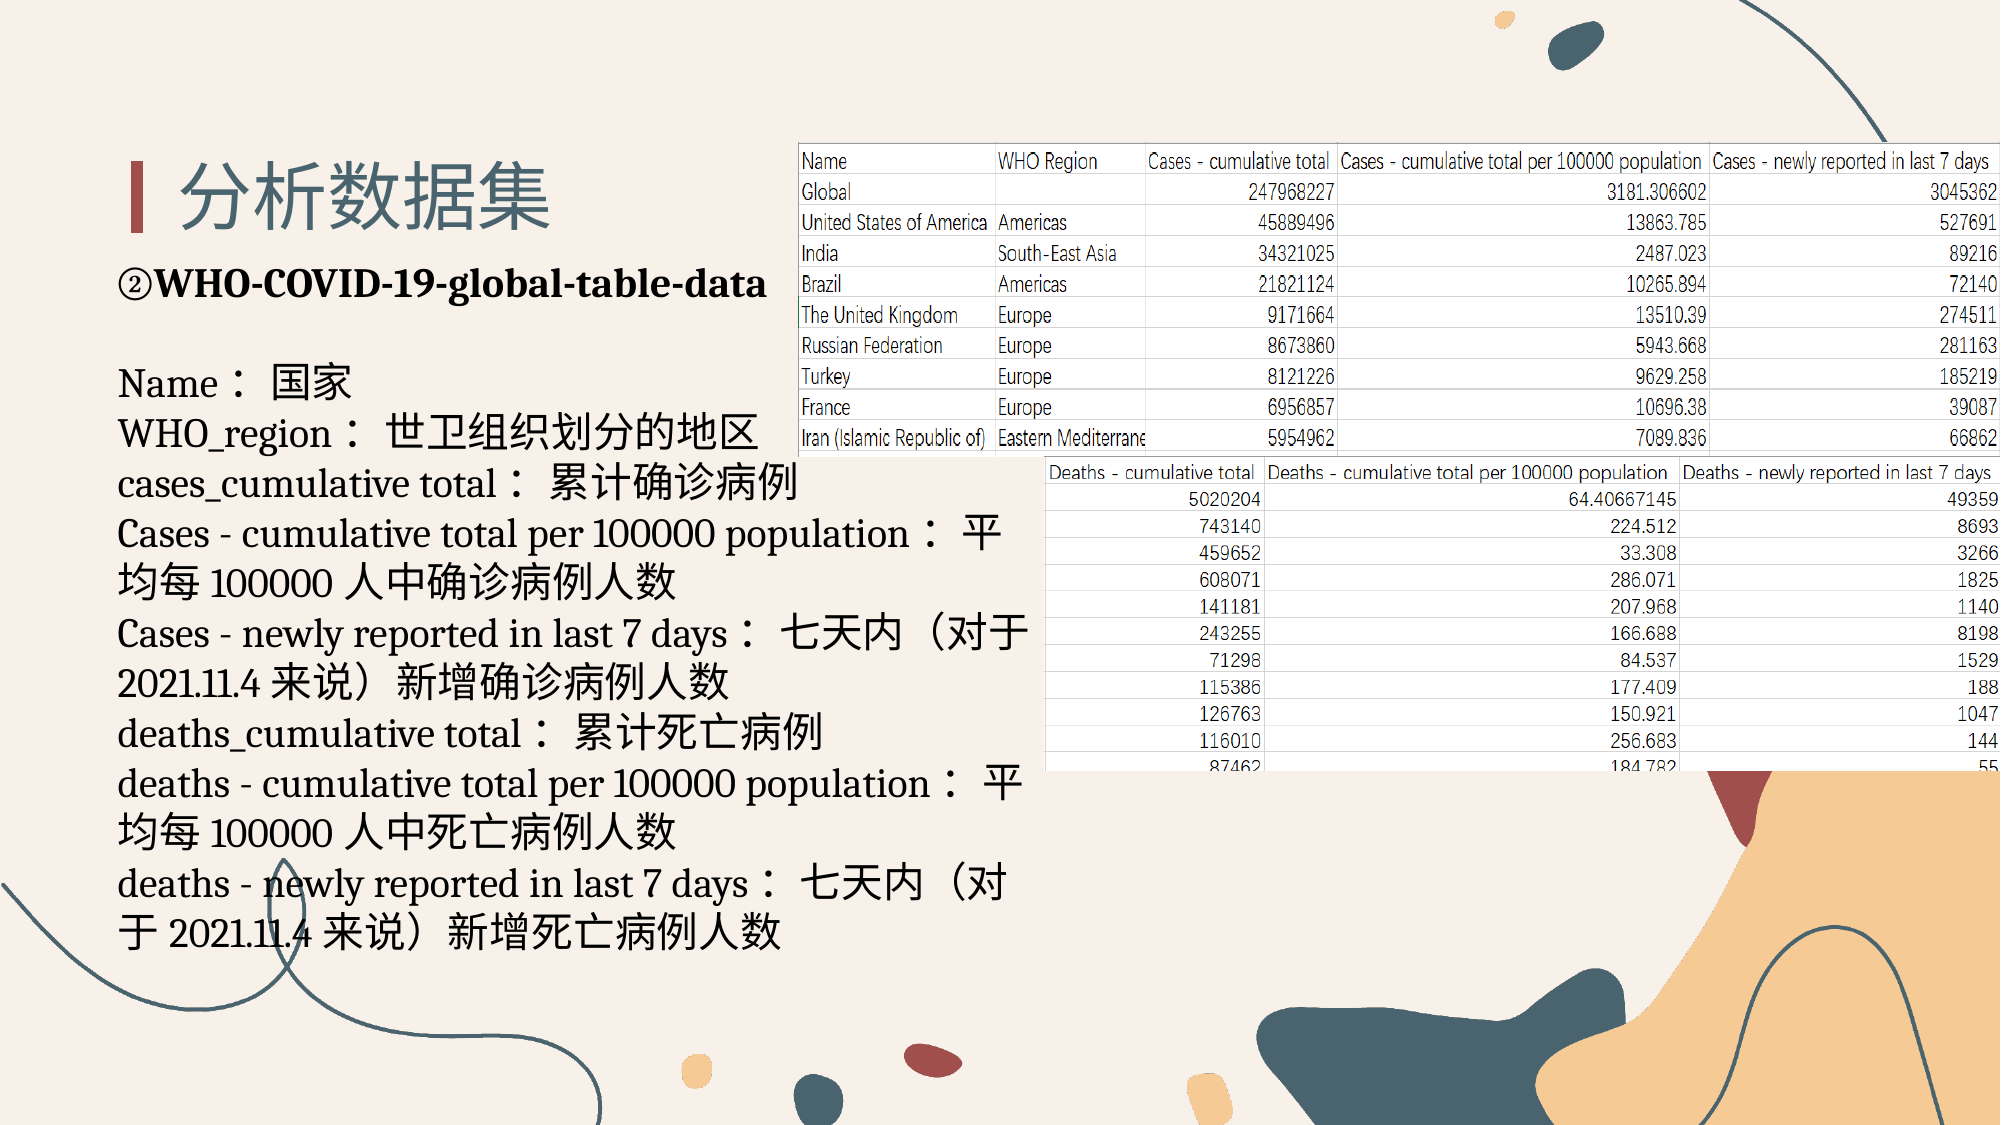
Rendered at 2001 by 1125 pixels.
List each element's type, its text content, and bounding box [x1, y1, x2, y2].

text_box 分析数据集 [163, 142, 568, 248]
picture [0, 0, 2000, 1125]
text_box ②WHO-COVID-19-global-table-data Name：国家 WHO_region：世卫组织划分的地区 cases_cumulative total：累计确诊病例 Cases - cumulative total per 100000 population：平均每100000人中确诊病例人数 Cases - newly reported in last 7 days：七天内（对于2021.11.4来说）新增确诊病例人数 deaths_cumulative total：累计死亡病例 deaths - cumulative total per 100000 population：平均每100000人中死亡病例人数 deaths - newly reported in last 7 days：七天内（对于2021.11.4来说）新增死亡病例人数 [102, 248, 1045, 1024]
